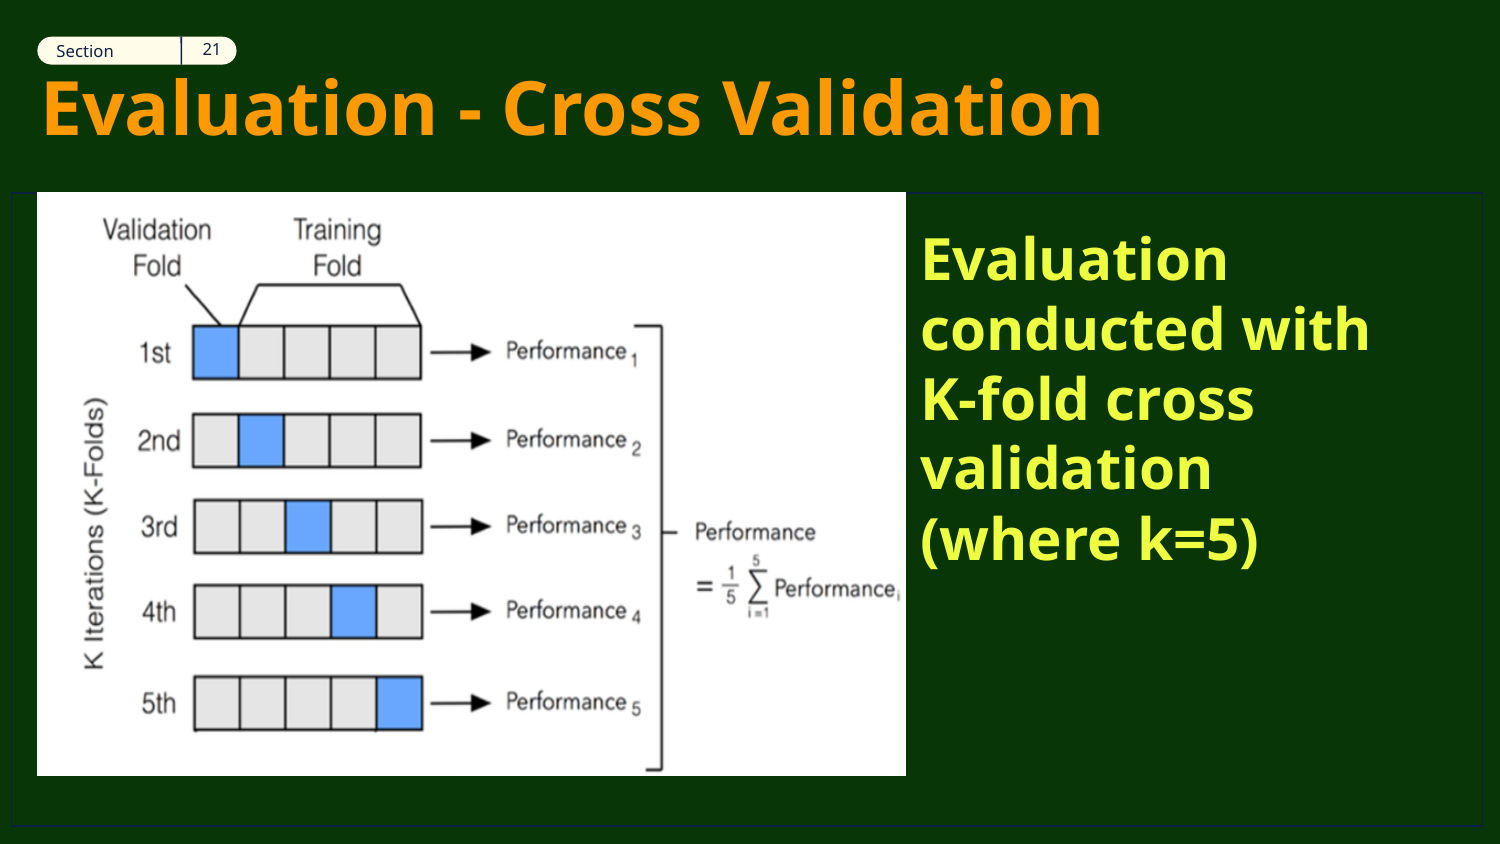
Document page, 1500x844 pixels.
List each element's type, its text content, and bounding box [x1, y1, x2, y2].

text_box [37, 36, 237, 65]
text_box Evaluation conducted with K-fold cross validation (where k=5) [911, 208, 1433, 586]
picture [37, 192, 906, 776]
title Evaluation - Cross Validation [25, 62, 1282, 155]
text_box [11, 193, 1483, 827]
